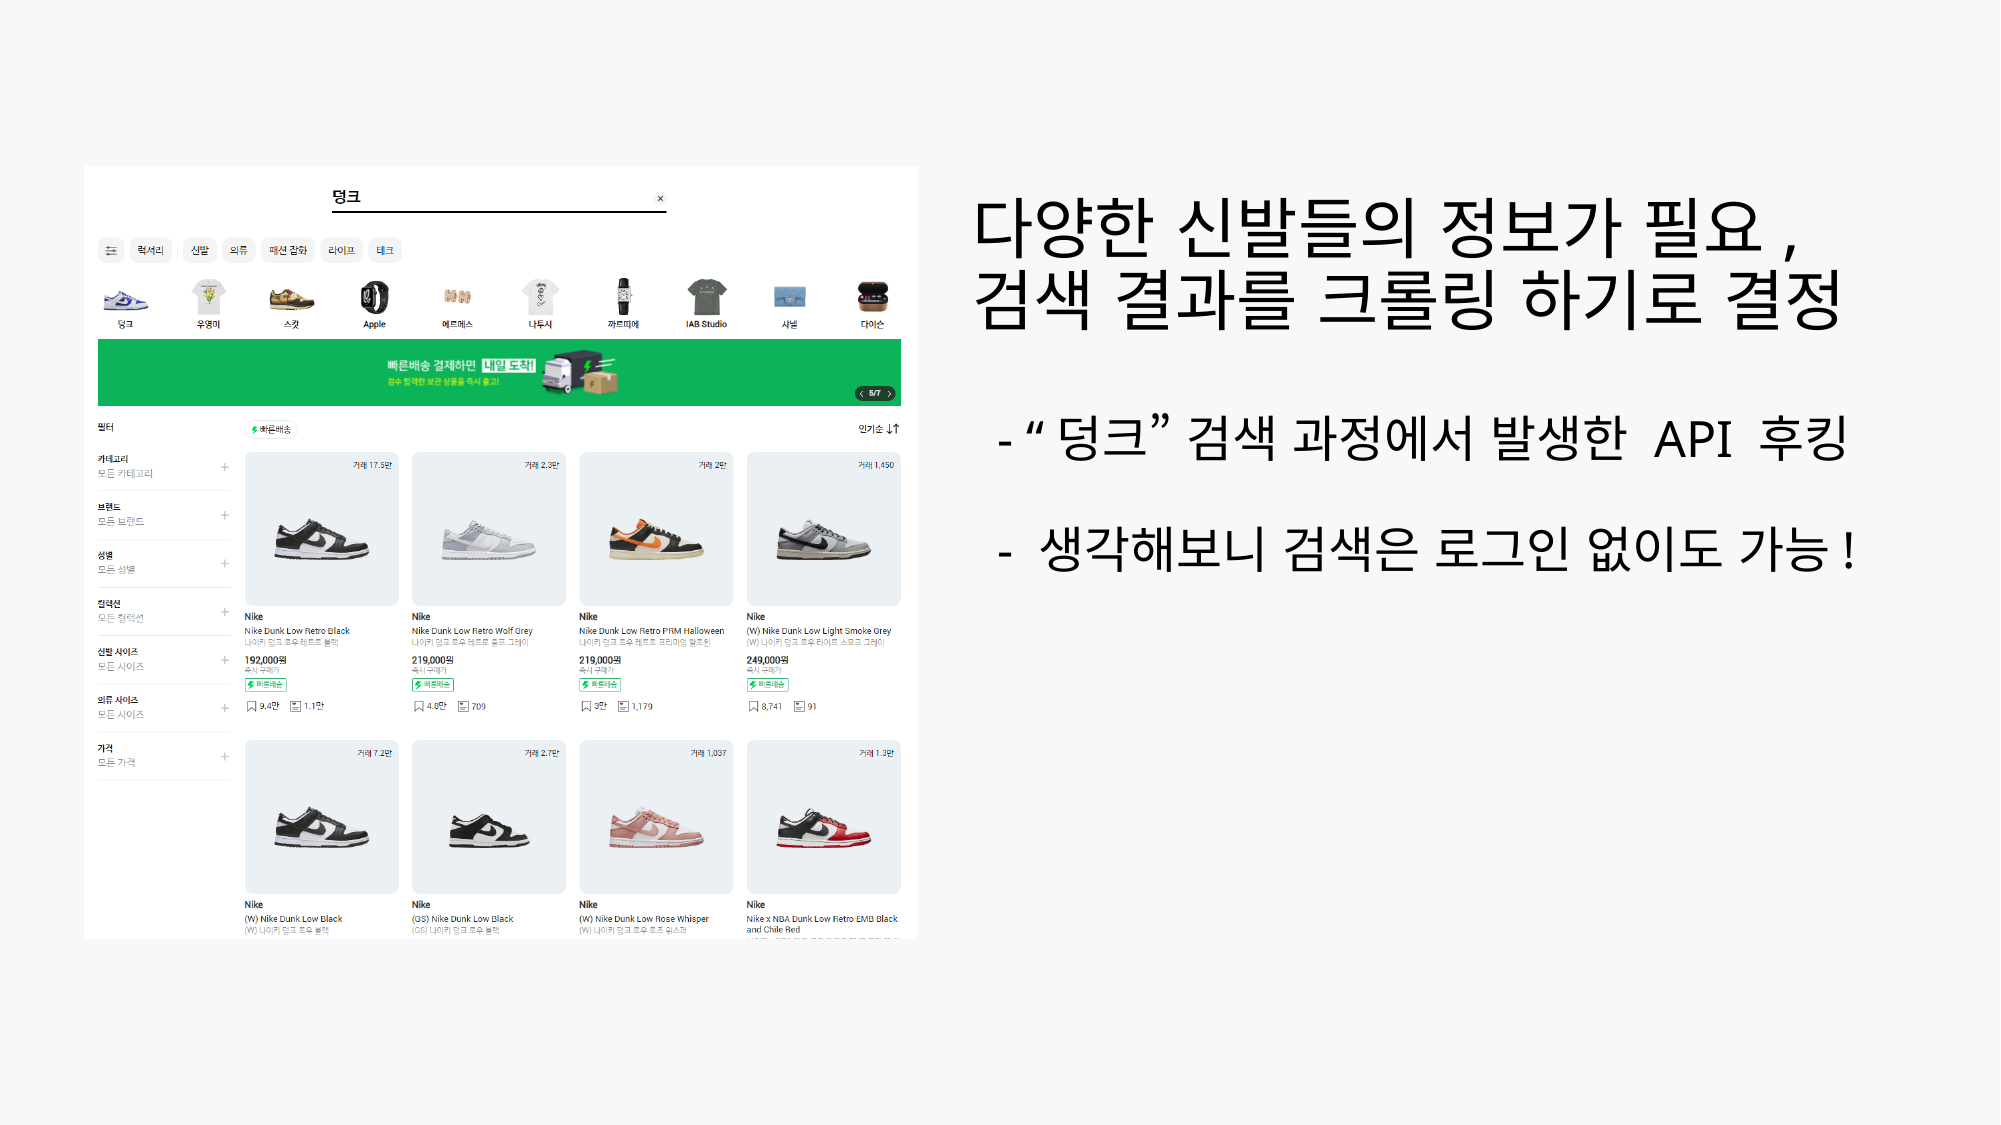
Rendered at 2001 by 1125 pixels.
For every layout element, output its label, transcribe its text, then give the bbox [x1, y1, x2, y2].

text_box 다양한 신발들의 정보가 필요, 검색 결과를 크롤링 하기로 결정 [957, 158, 2000, 377]
text_box - 생각해보니 검색은 로그인 없이도 가능! [982, 487, 1913, 618]
text_box - “덩크” 검색 과정에서 발생한 API 후킹 [982, 376, 1913, 487]
picture [84, 166, 918, 939]
